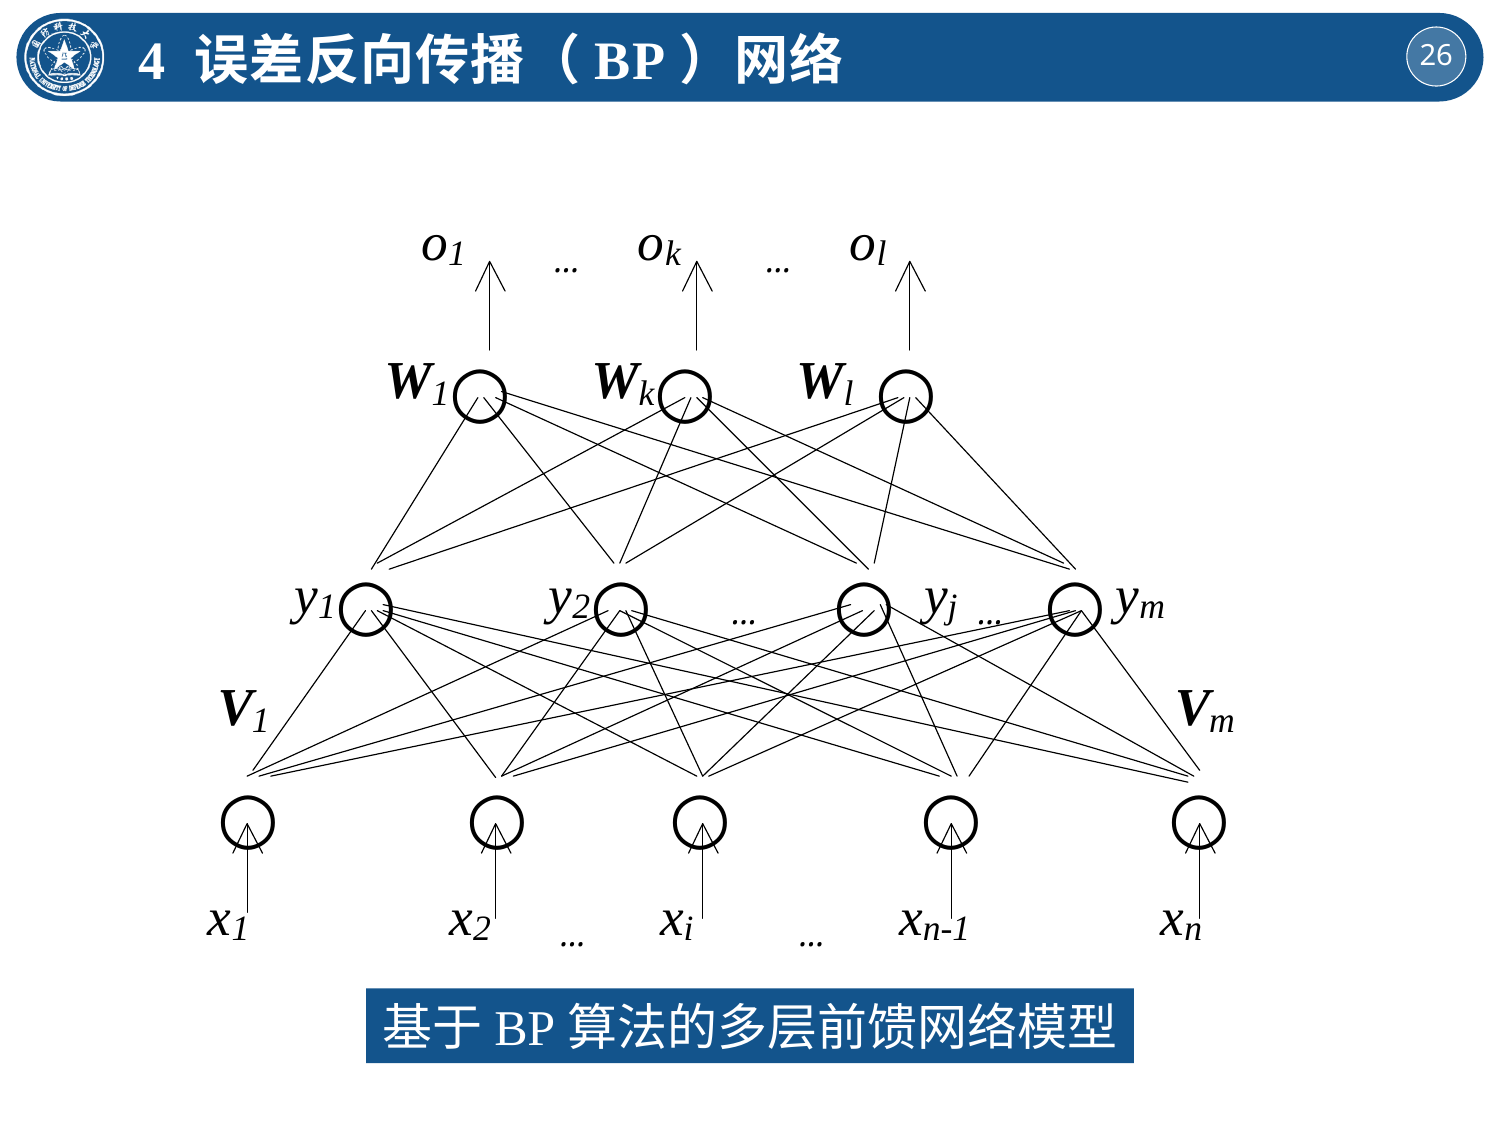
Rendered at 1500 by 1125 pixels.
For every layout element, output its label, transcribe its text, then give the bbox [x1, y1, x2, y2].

text_box 基于BP算法的多层前馈网络模型 [366, 1008, 1134, 1064]
picture [16, 9, 111, 104]
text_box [181, 172, 1319, 1000]
text_box 4 误差反向传播（BP）网络 [123, 17, 945, 98]
